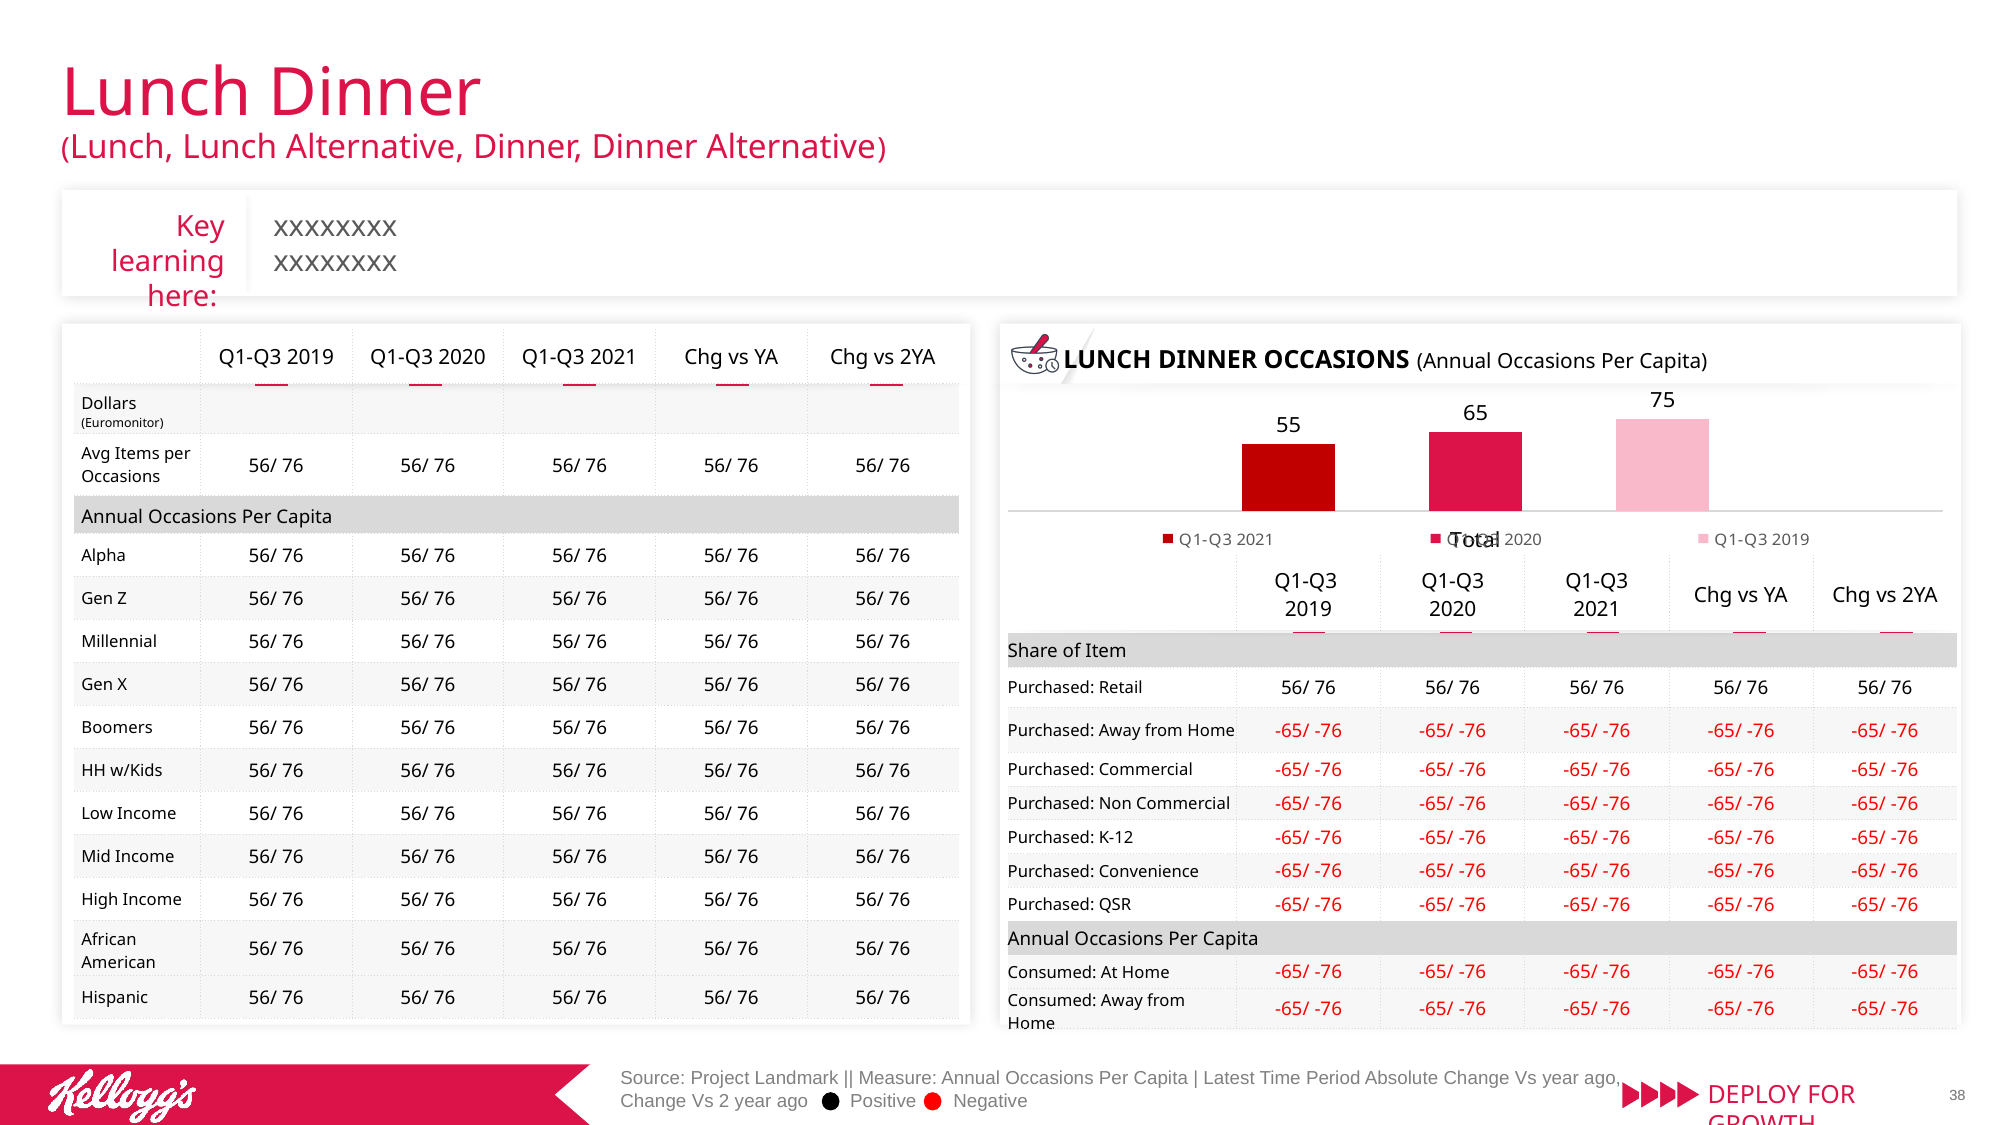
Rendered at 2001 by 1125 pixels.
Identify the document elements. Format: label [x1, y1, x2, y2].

picture [1007, 630, 1958, 639]
slide_number [1921, 1071, 1994, 1117]
text_box [46, 67, 1907, 158]
table_cell [74, 393, 959, 1018]
text_box [61, 323, 971, 1026]
picture [200, 194, 301, 294]
text_box [61, 189, 1958, 320]
picture [1005, 324, 1065, 384]
chart [999, 385, 1962, 563]
text_box [988, 323, 1962, 1025]
table_header [74, 329, 959, 384]
table_cell [1008, 1025, 1957, 1029]
text_box [605, 1058, 1641, 1120]
